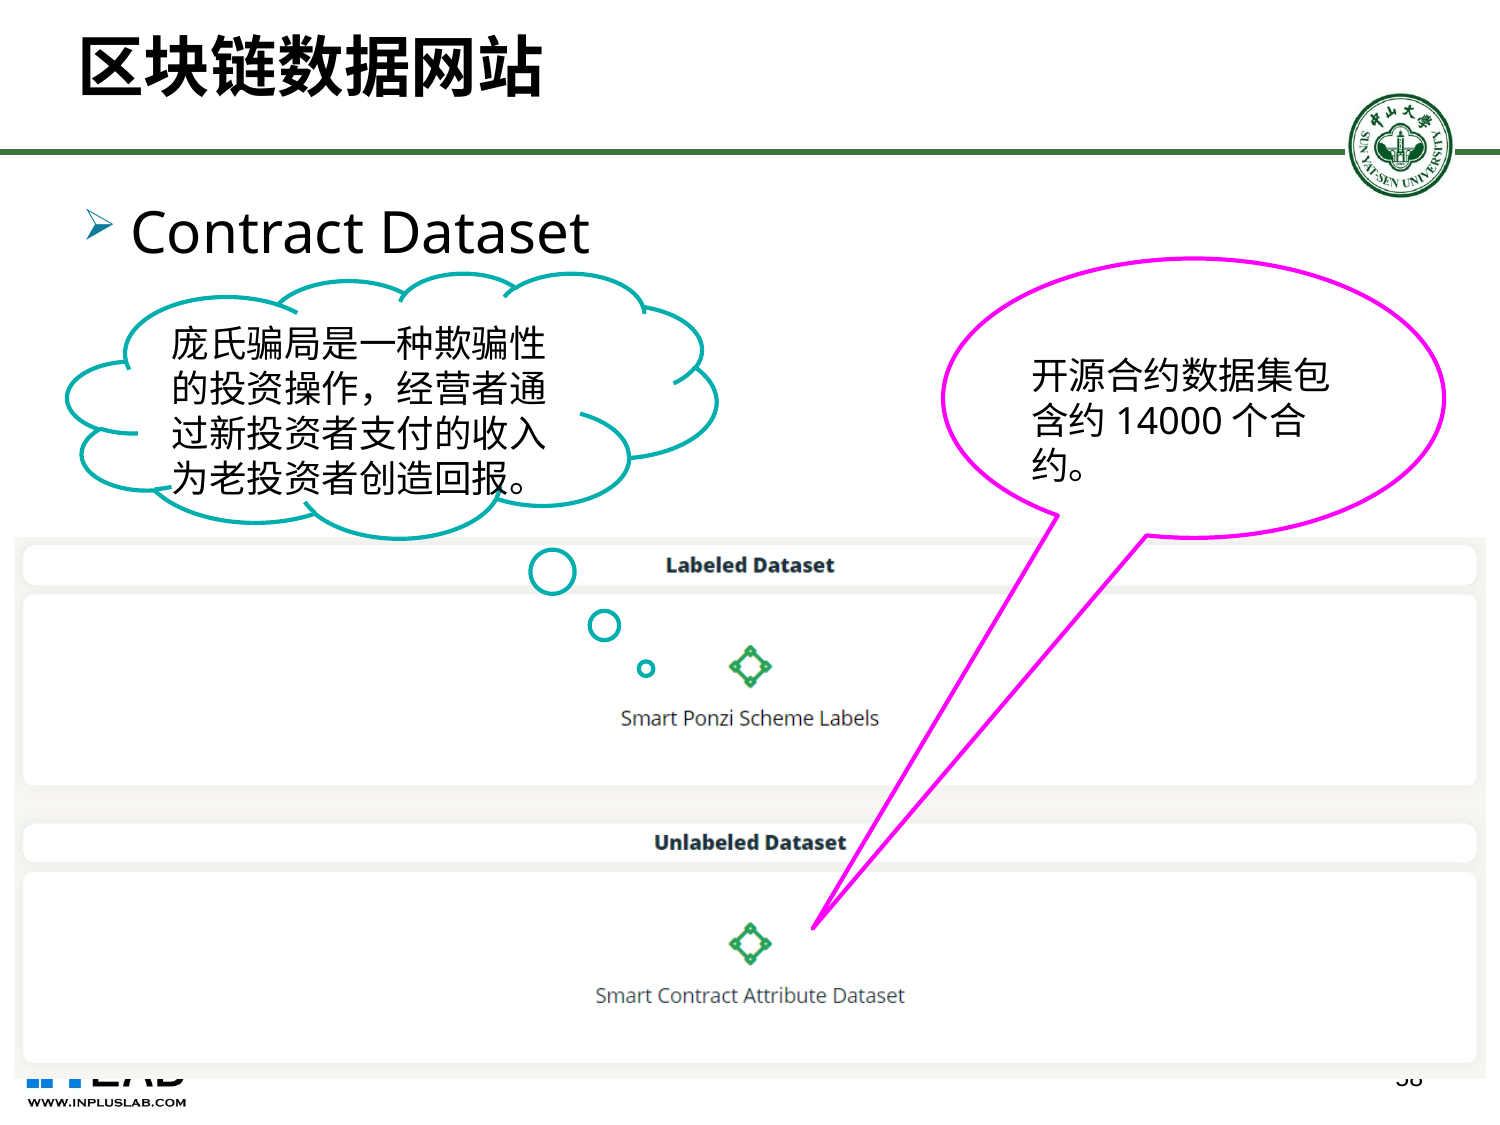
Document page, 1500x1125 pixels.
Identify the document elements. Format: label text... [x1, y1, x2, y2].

picture [14, 537, 1486, 1119]
title 区块链数据网站 [62, 24, 1421, 113]
text_box 开源合约数据集包含约14000个合约。 [940, 256, 1447, 536]
text_box 庞氏骗局是一种欺骗性的投资操作，经营者通过新投资者支付的收入为老投资者创造回报。 [64, 271, 719, 536]
picture [1345, 90, 1455, 200]
list Contract Dataset [67, 187, 1432, 536]
